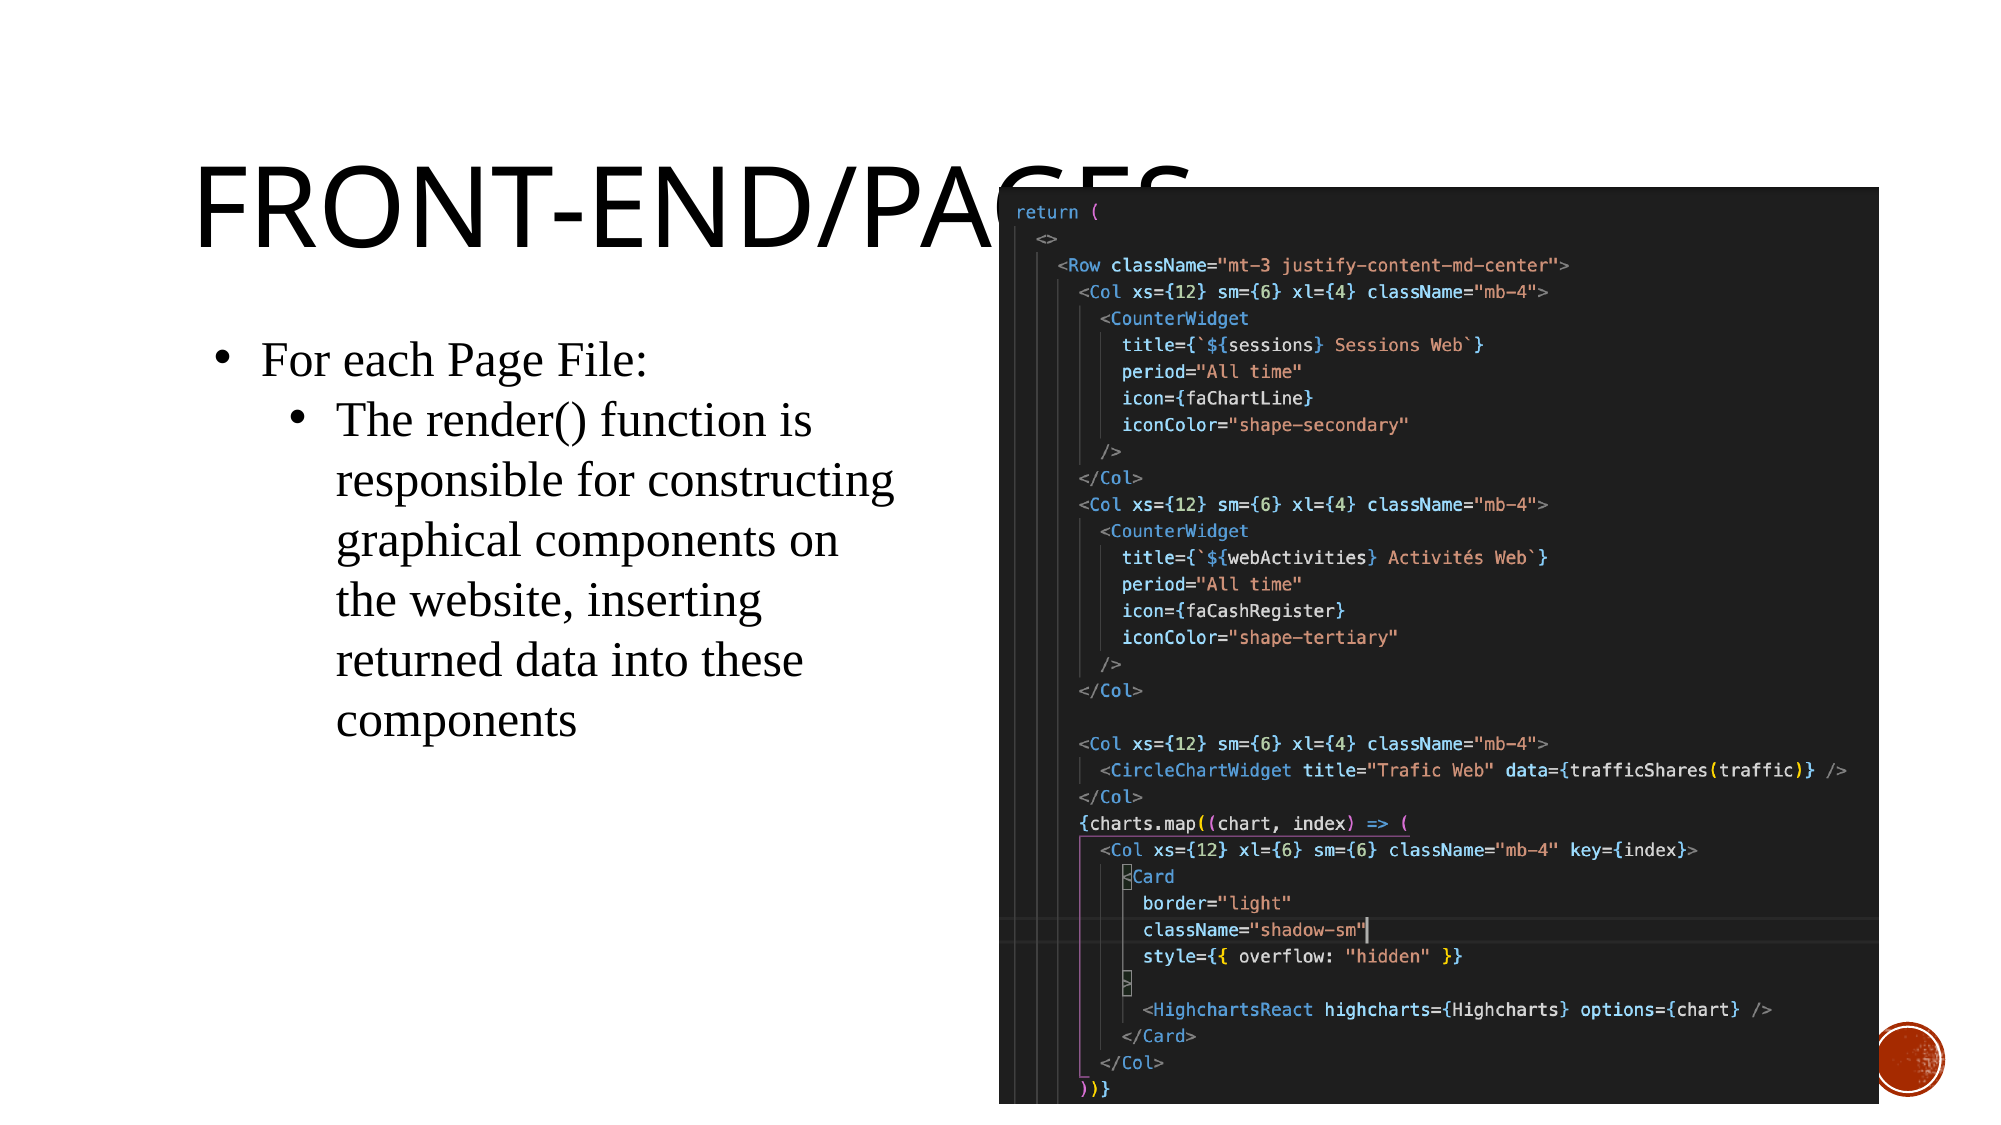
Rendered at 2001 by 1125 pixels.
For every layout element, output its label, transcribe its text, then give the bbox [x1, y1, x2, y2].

text_box For each Page File: The render() function is responsible for constructing graphical components on the website, inserting returned data into these components [199, 318, 914, 754]
title FRONT-END/PAGES [175, 79, 1826, 344]
picture [999, 187, 1879, 1104]
